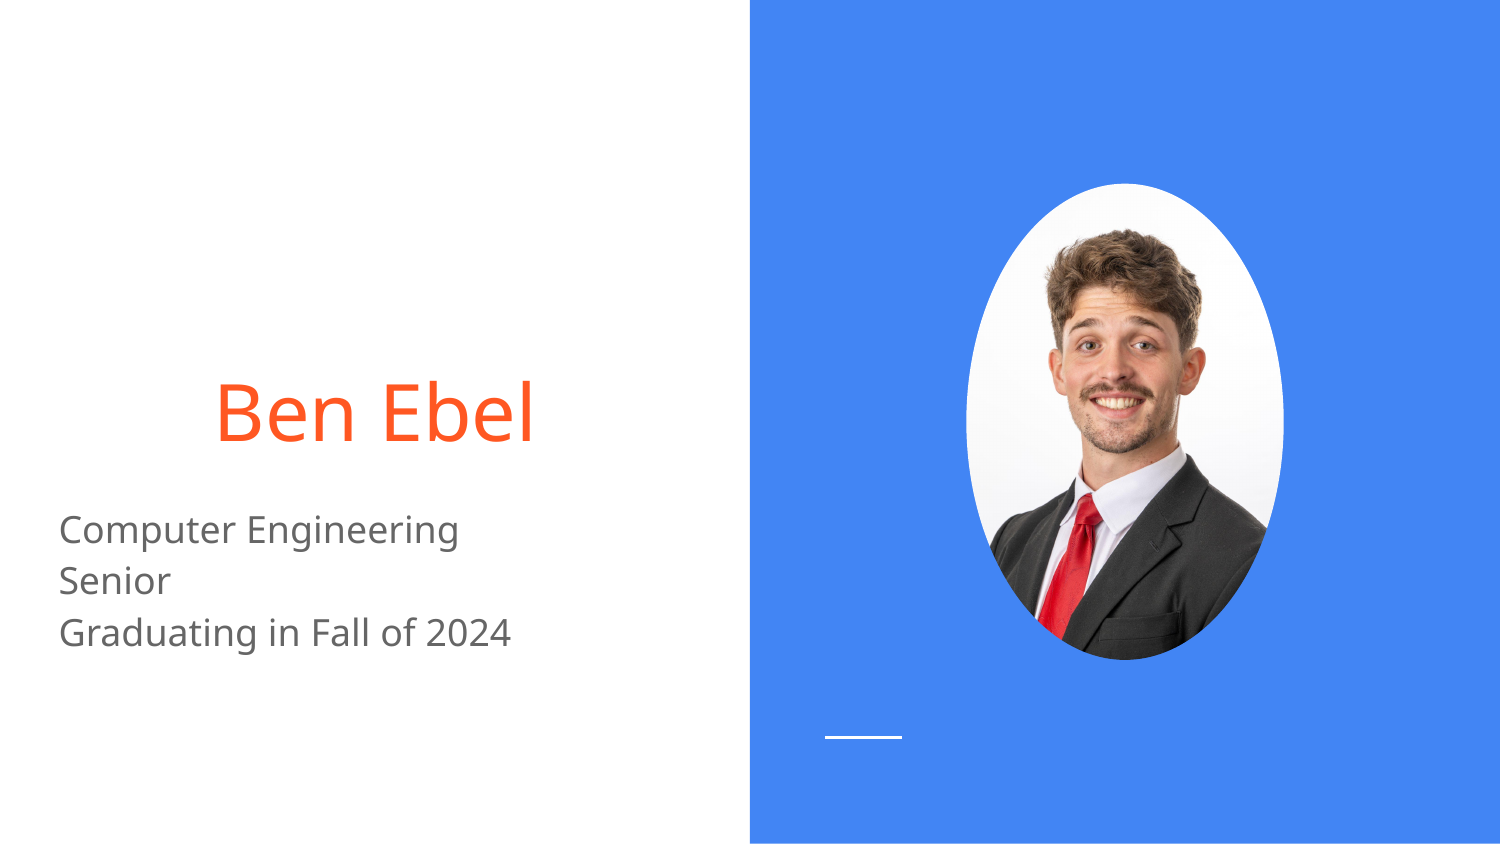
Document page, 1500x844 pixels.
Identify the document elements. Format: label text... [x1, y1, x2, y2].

subtitle Computer Engineering Senior Graduating in Fall of 2024 [43, 489, 708, 710]
picture [966, 183, 1284, 661]
title Ben Ebel [43, 225, 708, 481]
